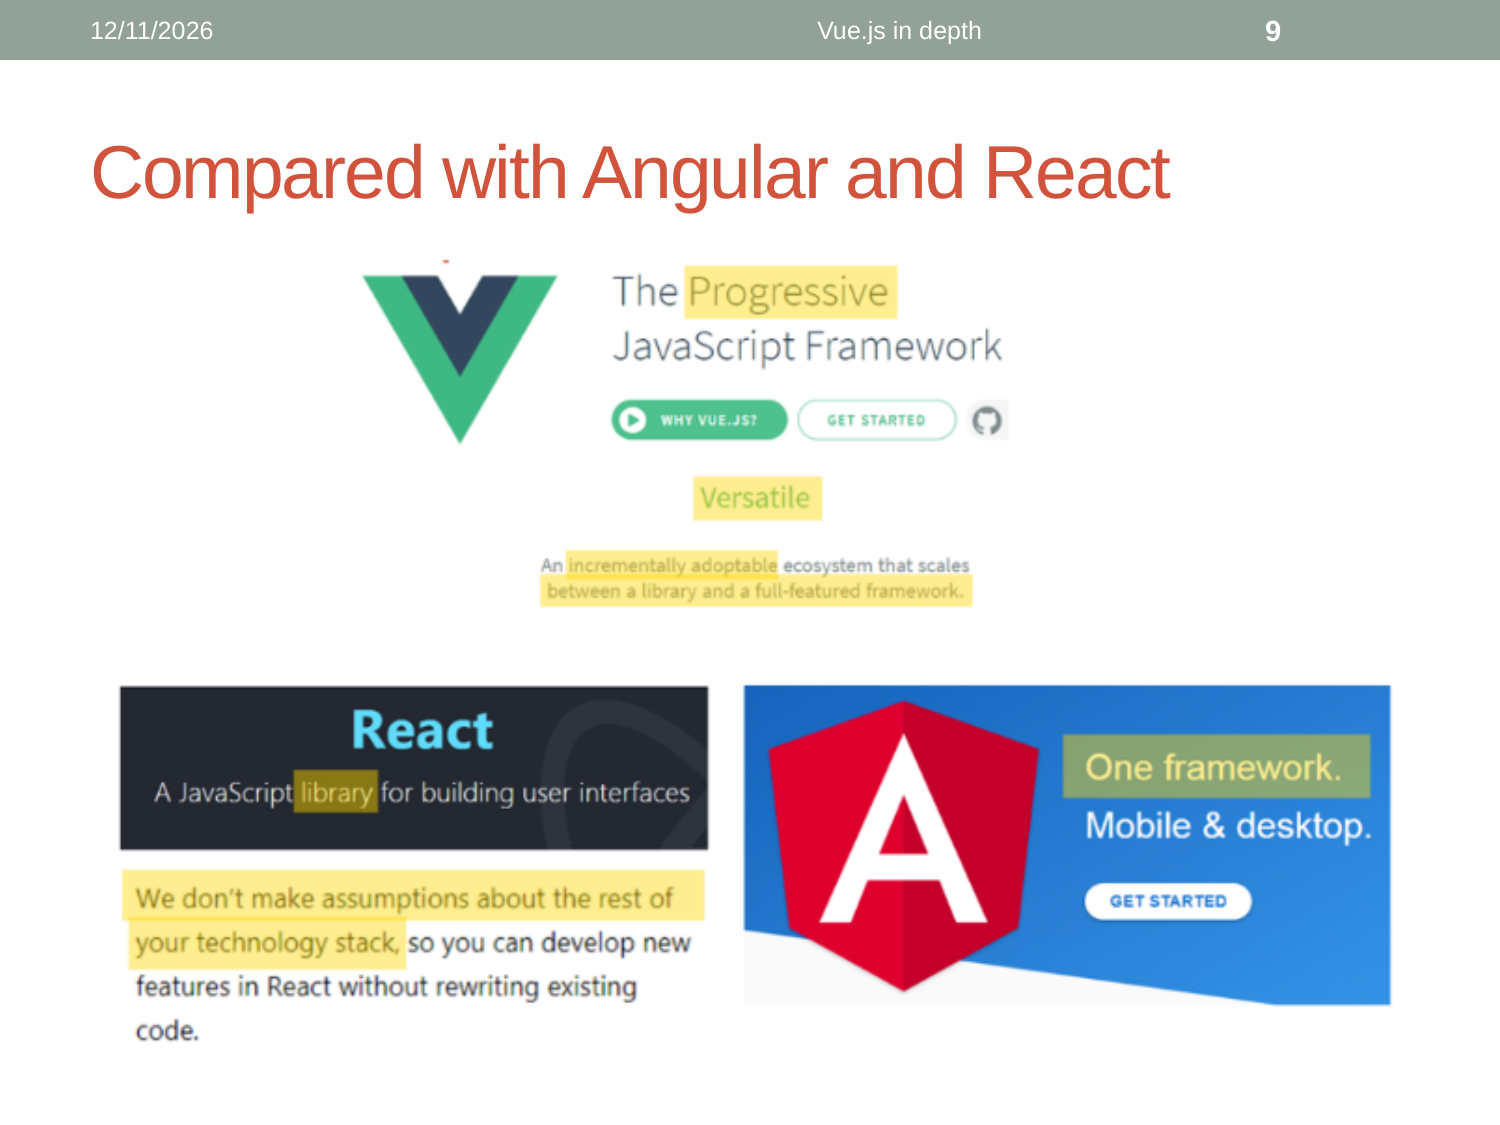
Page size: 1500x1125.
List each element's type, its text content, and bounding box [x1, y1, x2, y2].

picture [107, 255, 1400, 1059]
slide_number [75, 3, 550, 57]
slide_number 9 [1250, 3, 1425, 57]
footer Vue.js in depth [562, 3, 1238, 57]
title Compared with Angular and React [75, 87, 1425, 250]
